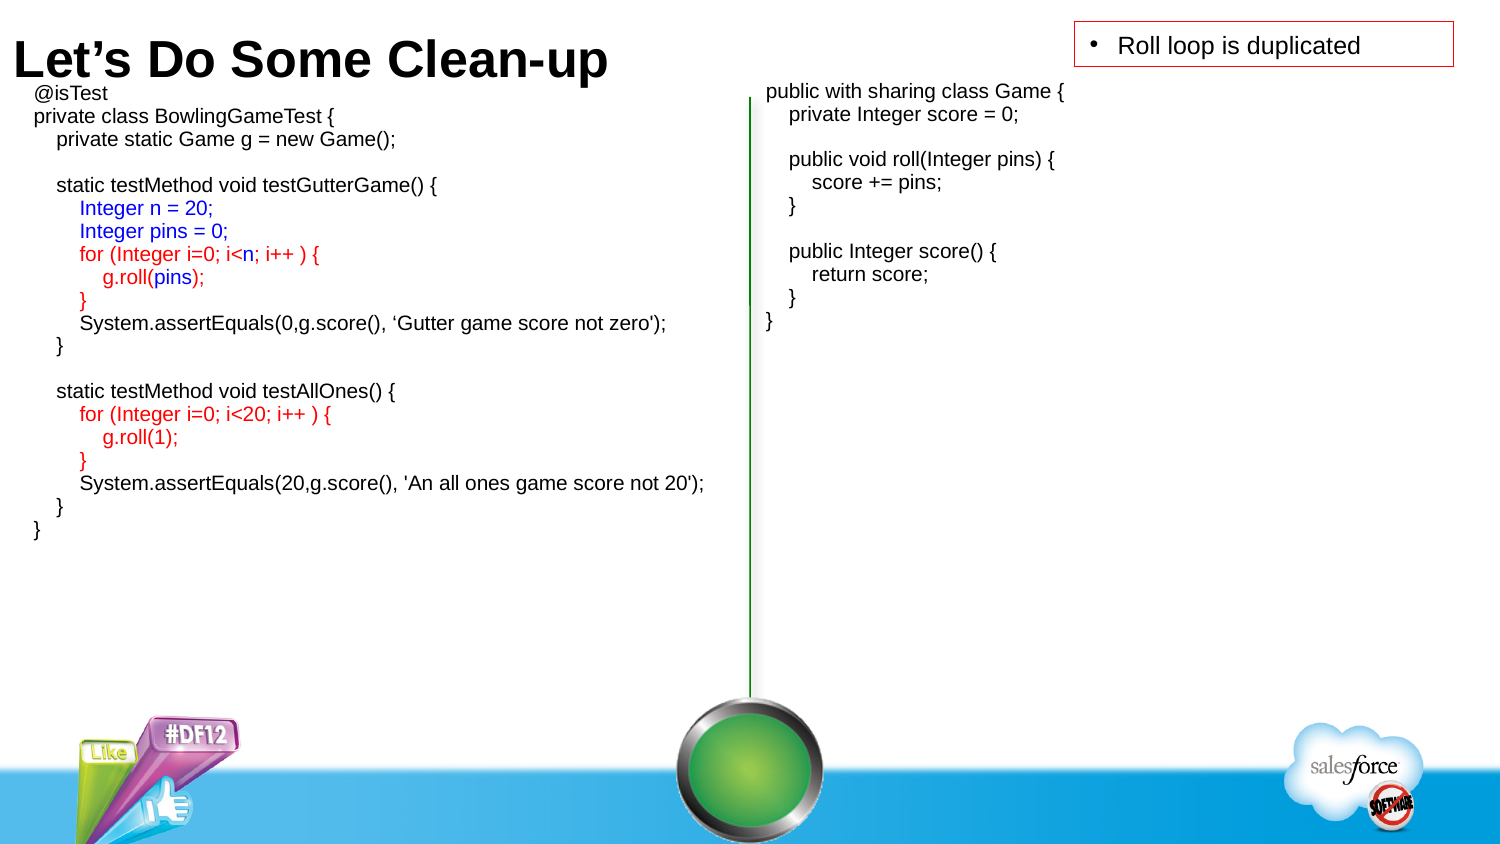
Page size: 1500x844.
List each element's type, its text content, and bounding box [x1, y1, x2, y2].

list @isTest private class BowlingGameTest { private static Game g = new Game(); static testMethod void testGutterGame() { Integer n = 20; Integer pins = 0; for (Integer i=0; i<n; i++ ) { g.roll(pins); } System.assertEquals(0,g.score(), ‘Gutter game score not zero'); } static testMethod void testAllOnes() { for (Integer i=0; i<20; i++ ) { g.roll(1); } System.assertEquals(20,g.score(), 'An all ones game score not 20'); } } [13, 71, 748, 712]
picture [151, 823, 168, 833]
picture [0, 696, 1500, 844]
text_box public with sharing class Game { private Integer score = 0; public void roll(Integer pins) { score += pins; } public Integer score() { return score; } } [750, 71, 1500, 712]
text_box Roll loop is duplicated [1074, 21, 1454, 67]
title Let’s Do Some Clean-up [0, 0, 1500, 115]
